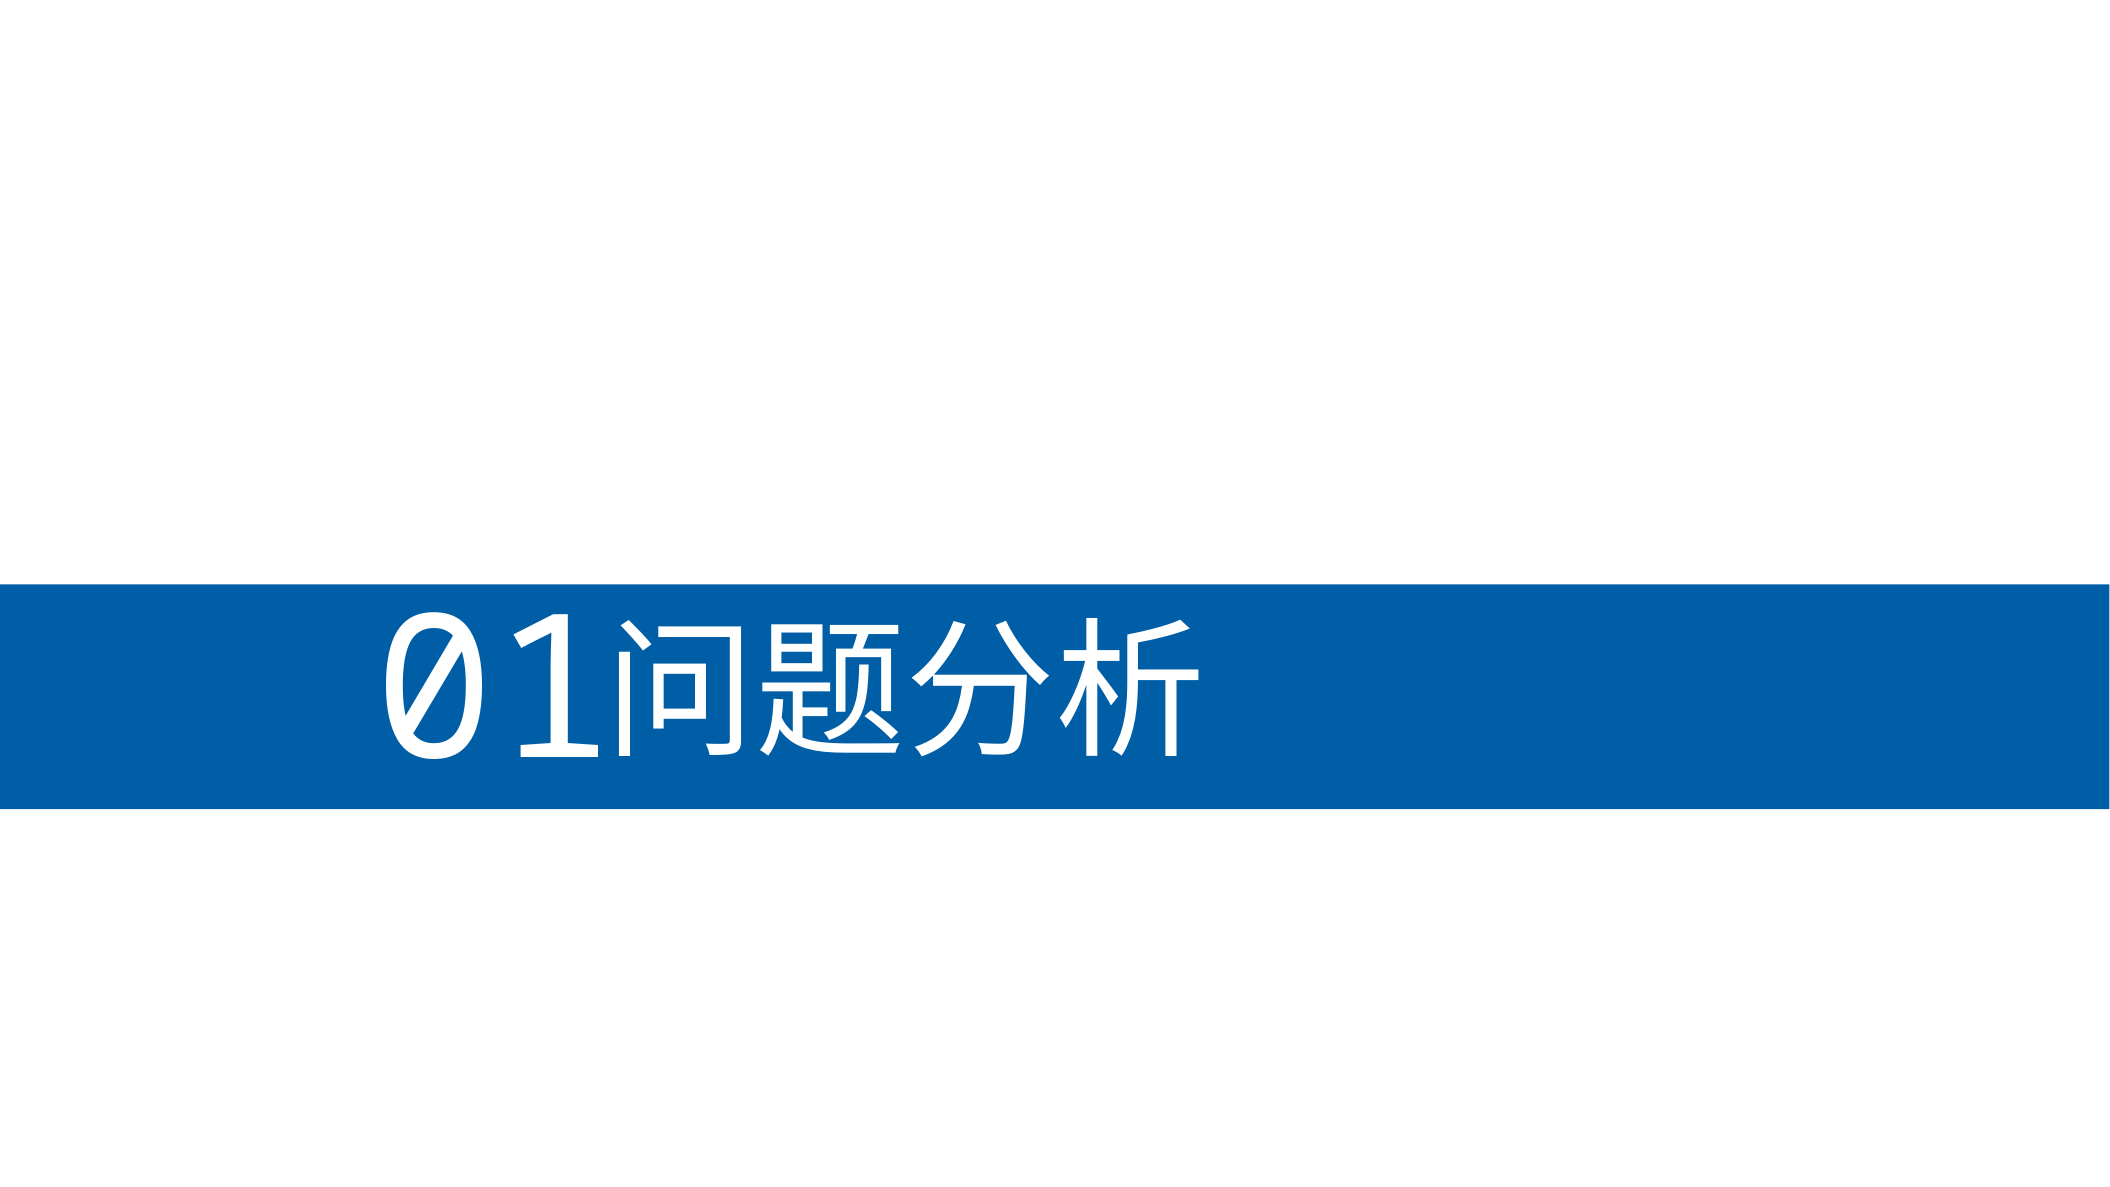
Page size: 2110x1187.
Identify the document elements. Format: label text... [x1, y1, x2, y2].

text_box [0, 583, 2110, 810]
text_box 问题分析 [605, 615, 2048, 778]
text_box 01 [374, 557, 615, 798]
